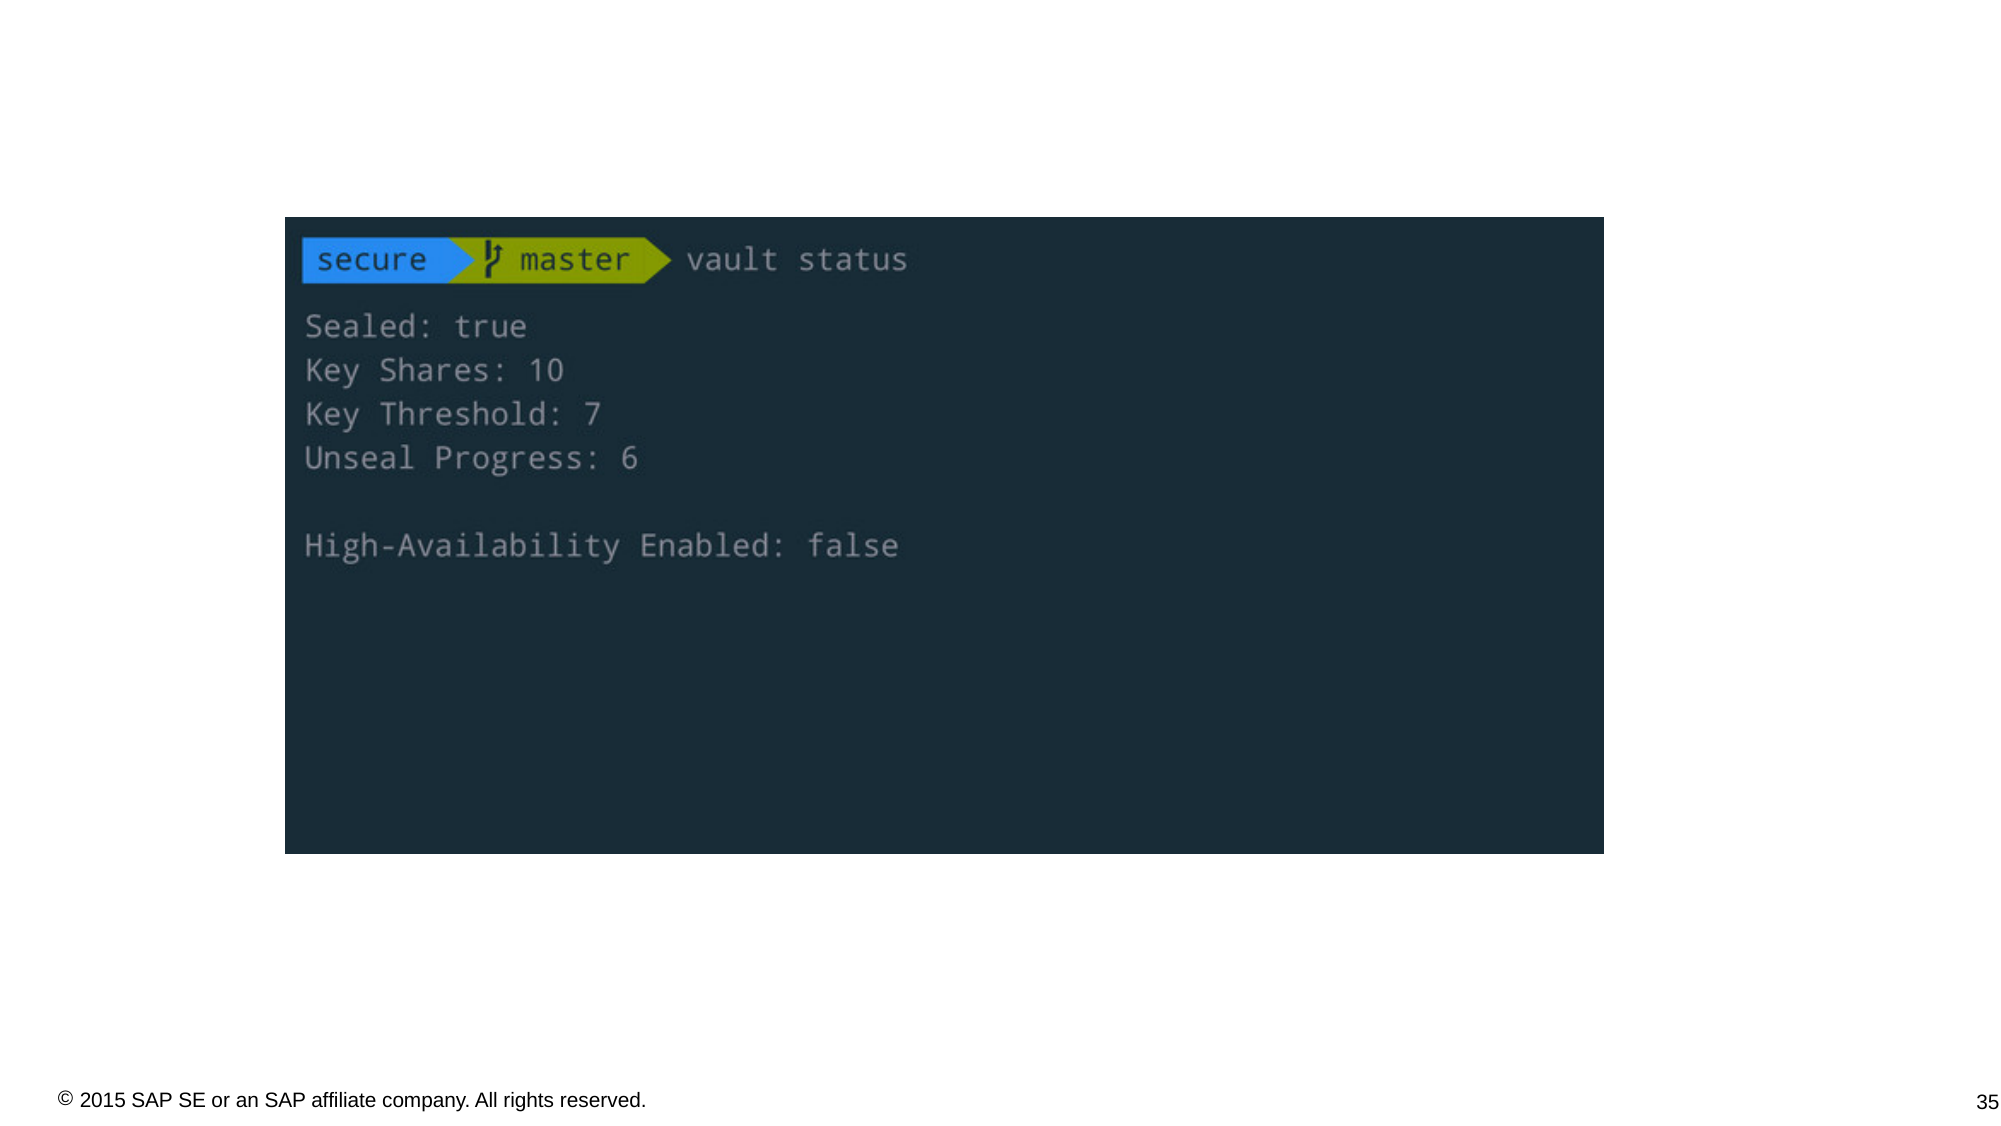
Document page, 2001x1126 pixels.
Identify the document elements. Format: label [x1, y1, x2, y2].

picture [284, 217, 1604, 854]
